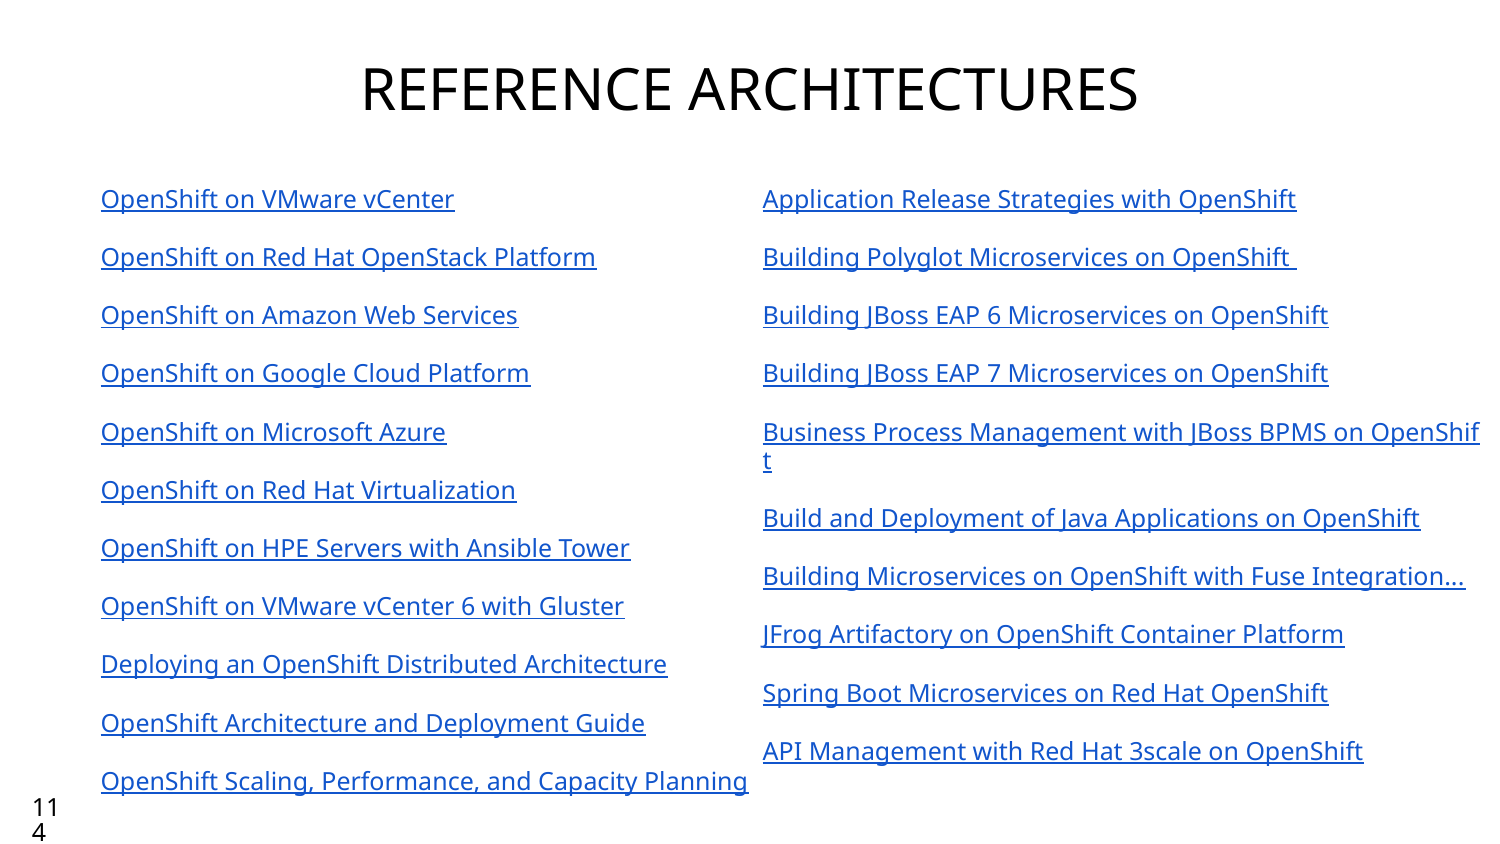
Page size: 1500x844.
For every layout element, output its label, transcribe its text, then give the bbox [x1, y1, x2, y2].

list OpenShift on VMware vCenter OpenShift on Red Hat OpenStack Platform OpenShift on Amazon Web Services OpenShift on Google Cloud Platform OpenShift on Microsoft Azure OpenShift on Red Hat Virtualization OpenShift on HPE Servers with Ansible Tower OpenShift on VMware vCenter 6 with Gluster Deploying an OpenShift Distributed Architecture OpenShift Architecture and Deployment Guide OpenShift Scaling, Performance, and Capacity Planning [85, 164, 772, 748]
slide_number 114 [16, 776, 86, 842]
list Application Release Strategies with OpenShift Building Polyglot Microservices on OpenShift Building JBoss EAP 6 Microservices on OpenShift Building JBoss EAP 7 Microservices on OpenShift Business Process Management with JBoss BPMS on OpenShift Build and Deployment of Java Applications on OpenShift Building Microservices on OpenShift with Fuse Integration... JFrog Artifactory on OpenShift Container Platform Spring Boot Microservices on Red Hat OpenShift API Management with Red Hat 3scale on OpenShift [747, 164, 1500, 756]
title REFERENCE ARCHITECTURES [135, 0, 1365, 175]
